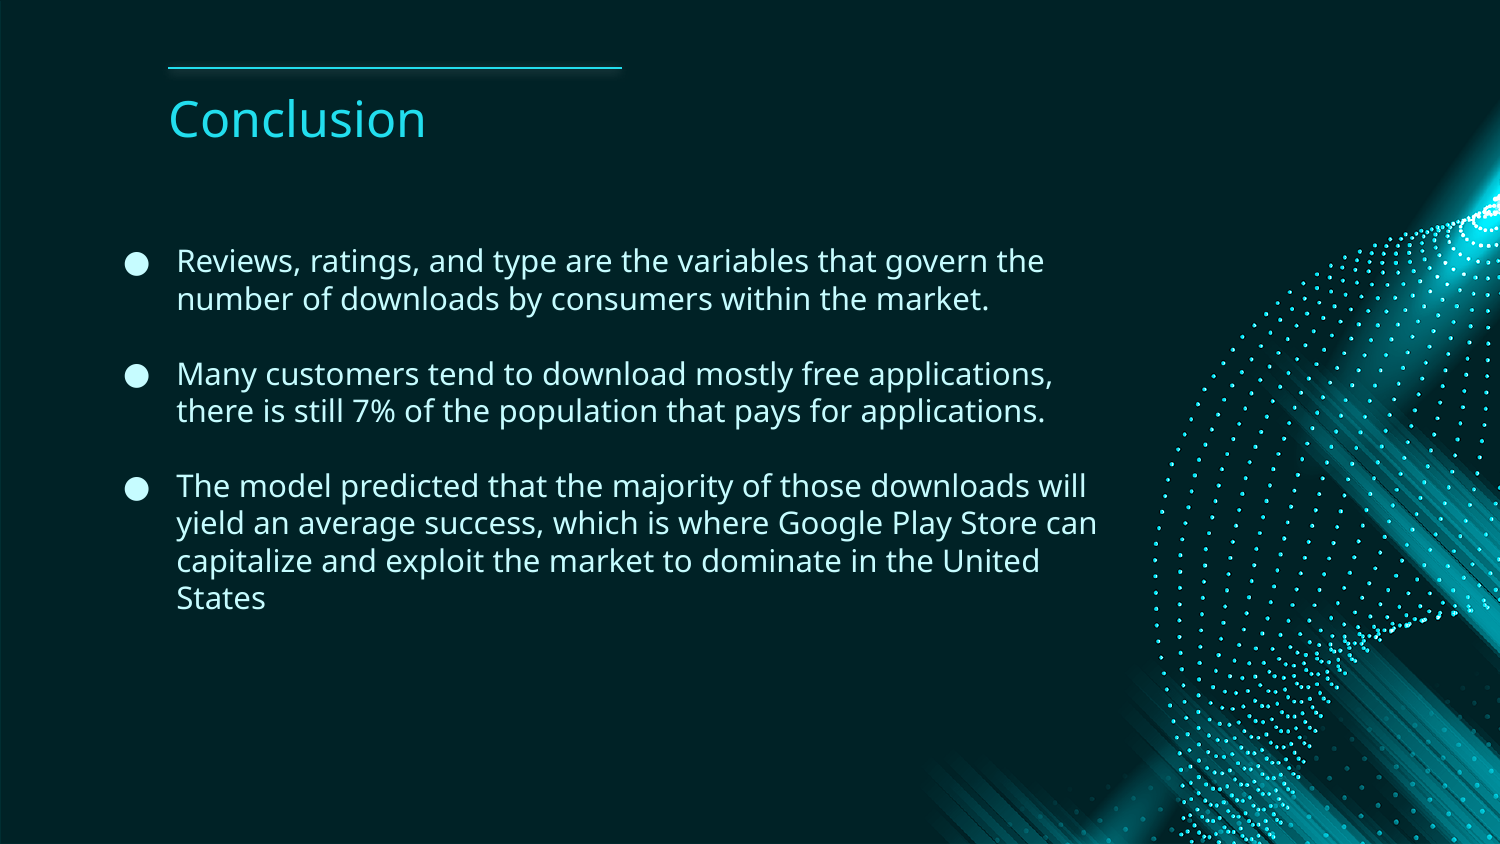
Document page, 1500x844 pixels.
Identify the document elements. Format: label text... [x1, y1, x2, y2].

picture [0, 0, 1500, 844]
title Conclusion [153, 72, 914, 181]
subtitle Reviews, ratings, and type are the variables that govern the number of downloads by consumers within the market. Many customers tend to download mostly free applications, there is still 7% of the population that pays for applications. The model predicted that the majority of those downloads will yield an average success, which is where Google Play Store can capitalize and exploit the market to dominate in the United States [86, 181, 1152, 707]
